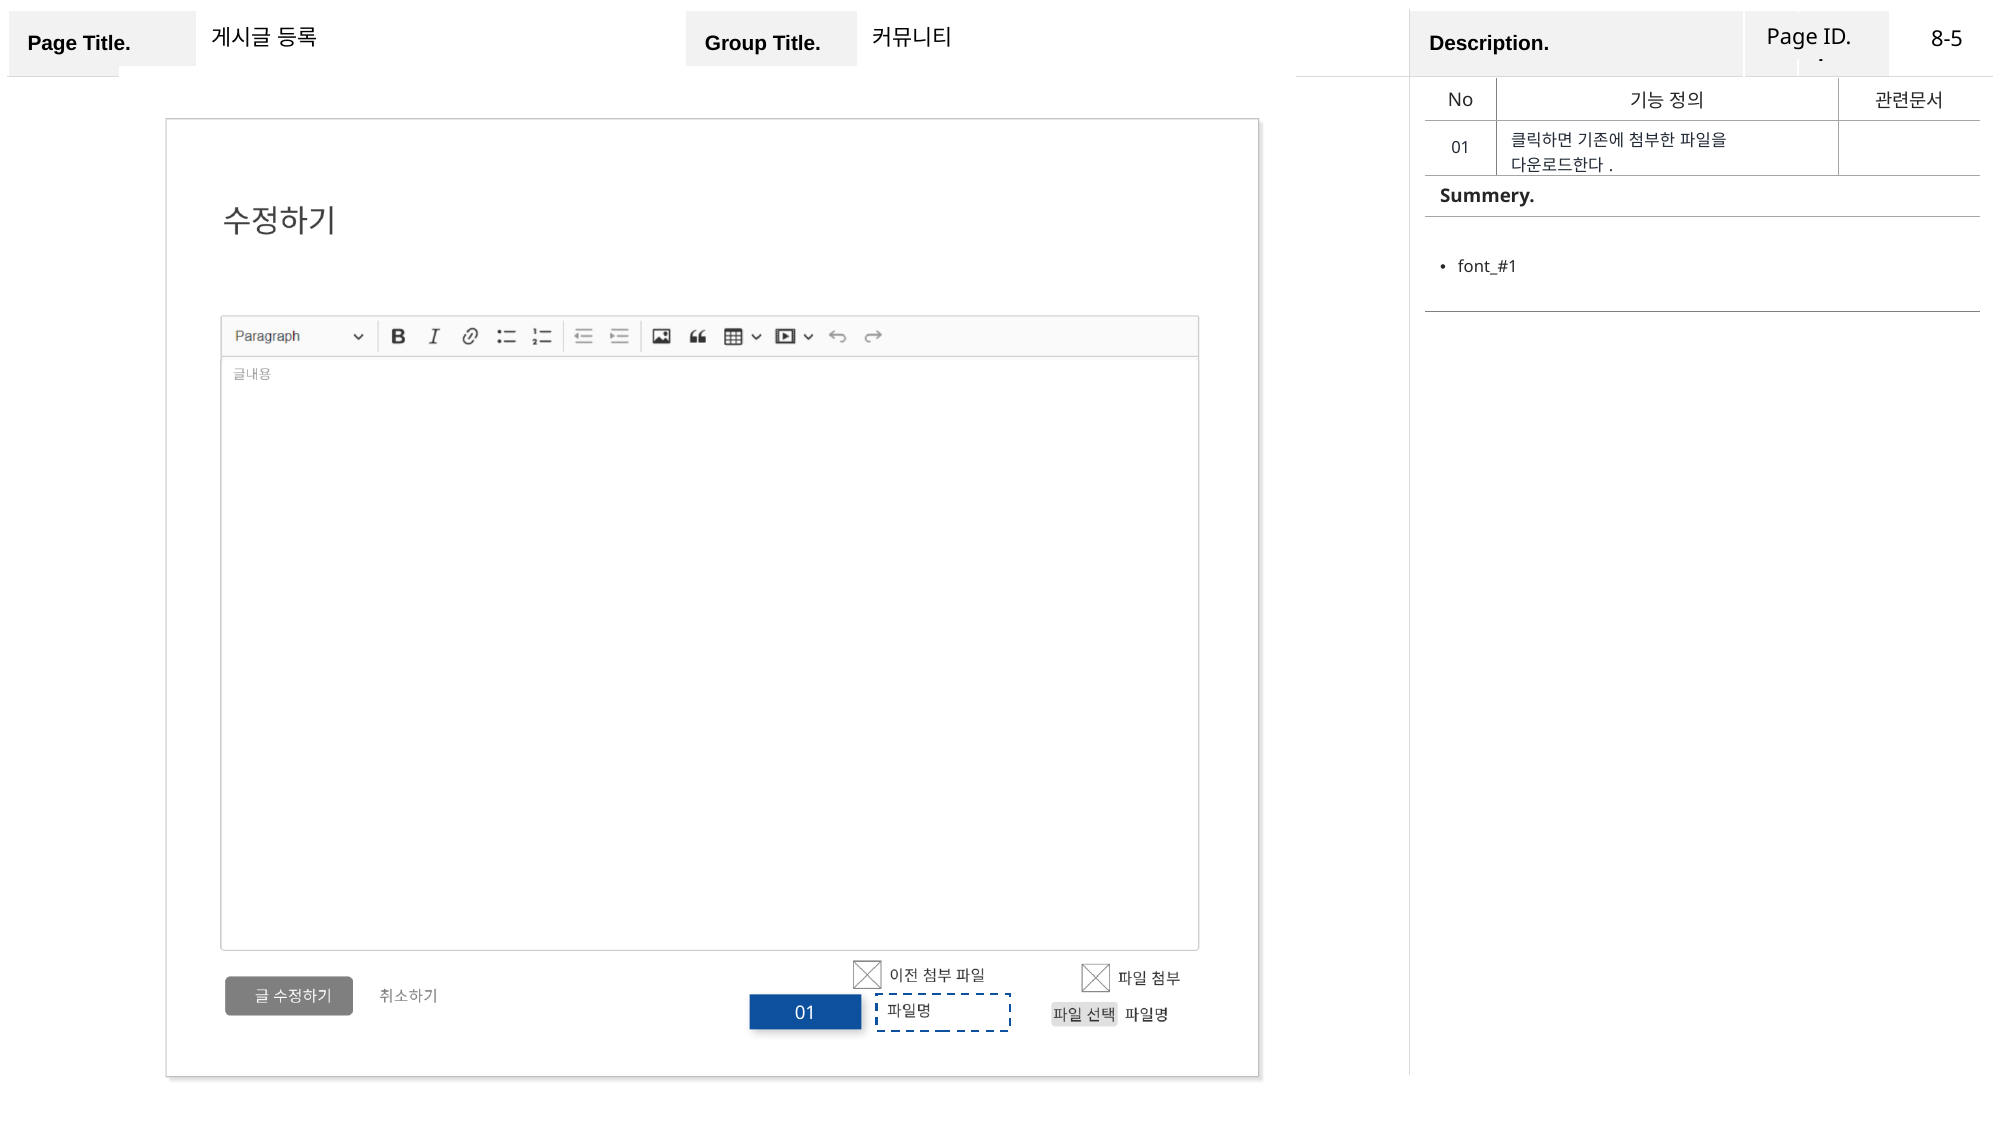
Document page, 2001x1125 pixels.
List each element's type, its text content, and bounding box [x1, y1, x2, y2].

table_cell 01 [1425, 121, 1496, 175]
list 커뮤니티 [858, 18, 1405, 55]
table_cell 클릭하면 기존에 첨부한 파일을 다운로드한다. [1497, 121, 1838, 175]
table_header 기능 정의 [1497, 78, 1838, 120]
table_header 관련문서 [1839, 78, 1980, 120]
table_cell [1839, 121, 1980, 175]
picture [119, 66, 1296, 1125]
text_box Page ID. [1730, 10, 1739, 61]
text_box Page ID. [1749, 10, 1888, 61]
text_box 8-5 [1916, 17, 1978, 59]
list 게시글 등록 [196, 18, 684, 55]
table_header No [1425, 78, 1496, 120]
table_cell Summery. [1425, 176, 1980, 216]
table_cell font_#1 [1425, 217, 1980, 311]
